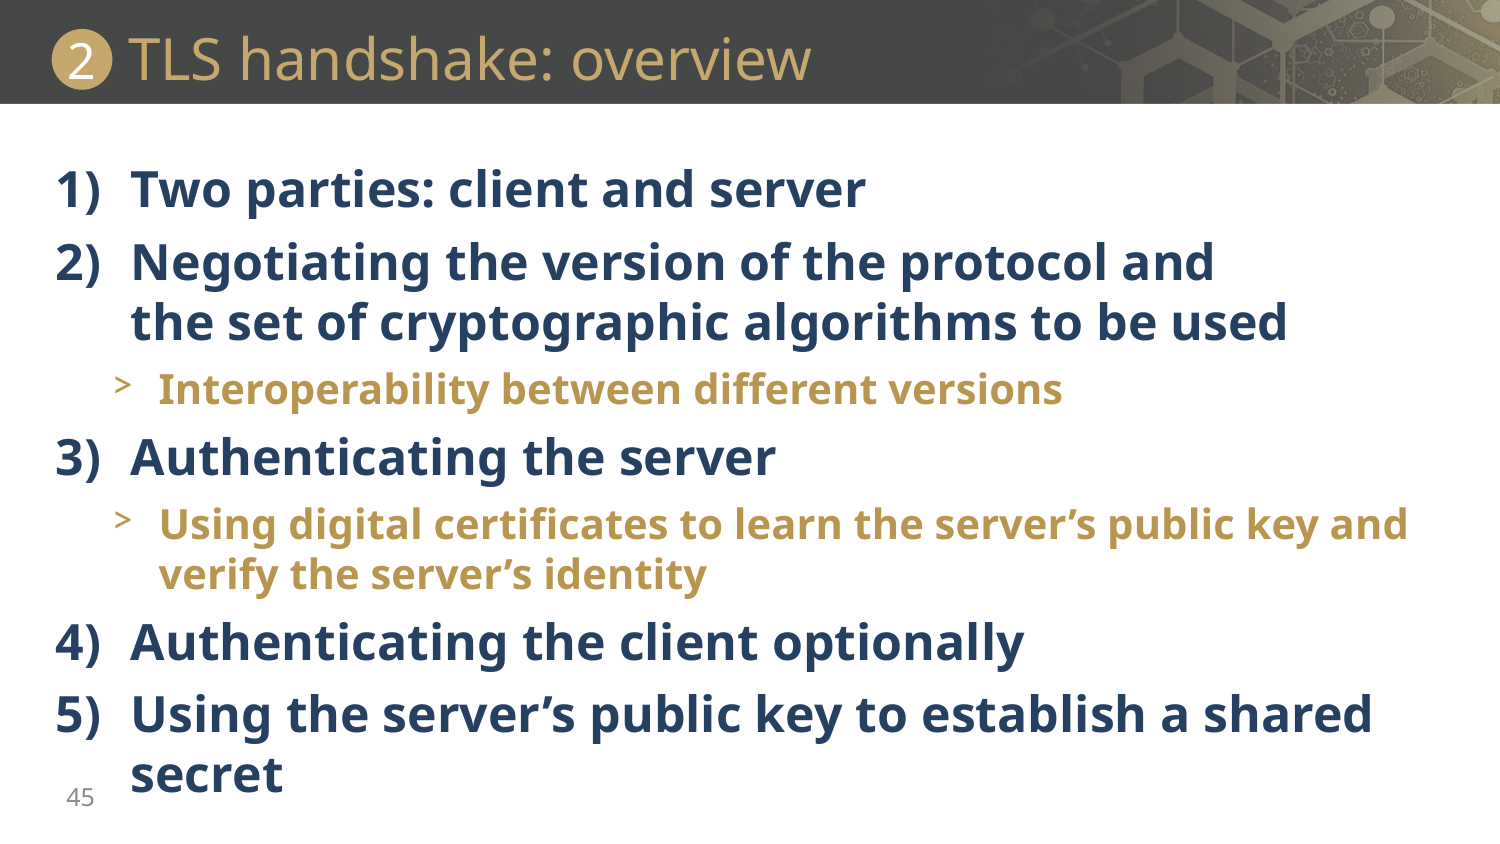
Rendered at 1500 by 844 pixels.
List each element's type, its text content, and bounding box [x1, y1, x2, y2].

text_box 45 [51, 776, 124, 822]
list 2 [51, 28, 113, 90]
list Two parties: client and server Negotiating the version of the protocol and the set of cryptographic algorithms to be used Interoperability between different versions Authenticating the server Using digital certificates to learn the server’s public key and verify the server’s identity Authenticating the client optionally Using the server’s public key to establish a shared secret [41, 150, 1459, 777]
picture [0, 0, 1500, 103]
title TLS handshake: overview [113, 13, 1459, 100]
